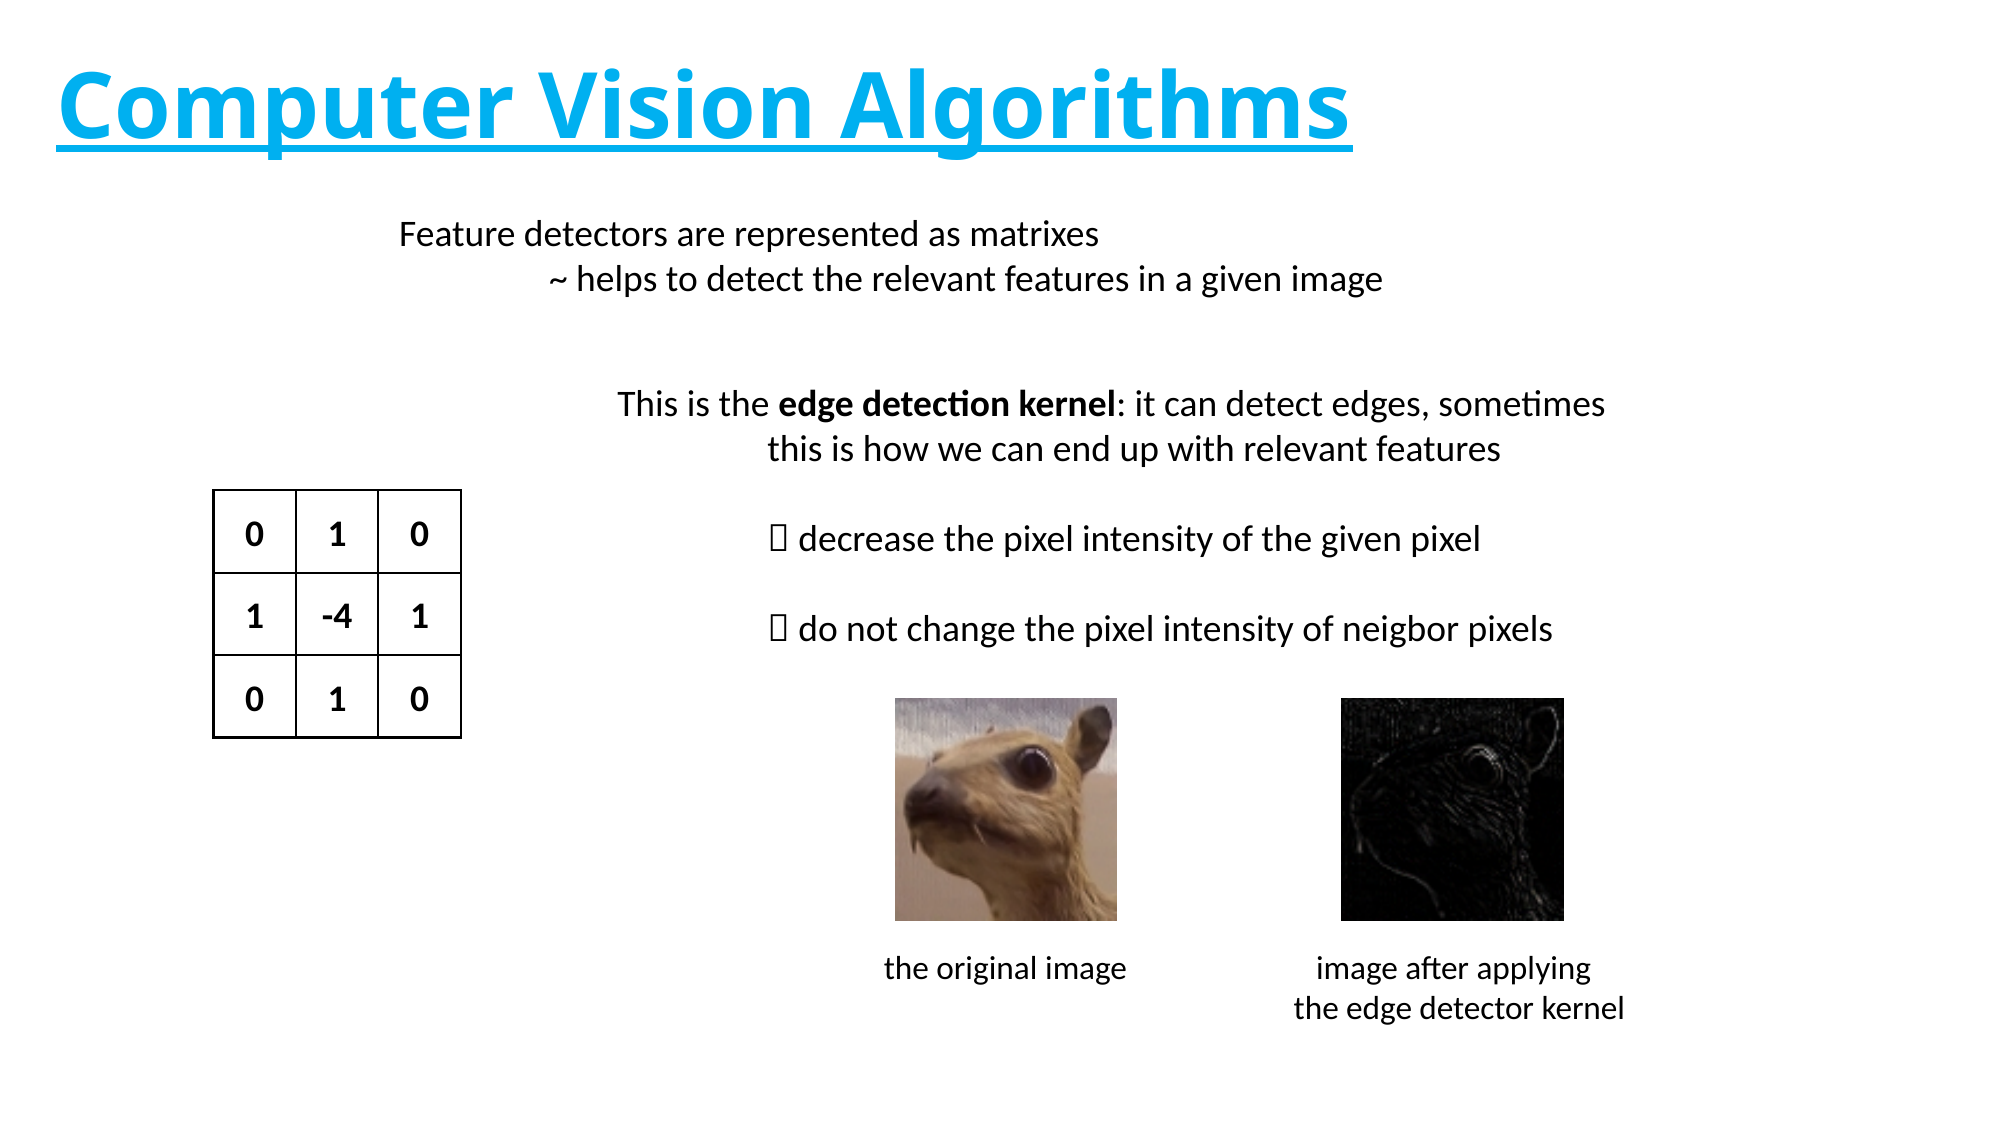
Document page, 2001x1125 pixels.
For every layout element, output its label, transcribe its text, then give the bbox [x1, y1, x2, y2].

text_box 1 [295, 654, 377, 739]
text_box 1 [212, 572, 295, 654]
text_box Feature detectors are represented as matrixes ~ helps to detect the relevant features in a given image [384, 201, 1408, 307]
text_box 1 [295, 489, 377, 572]
text_box the original image [869, 939, 1143, 994]
text_box image after applying the edge detector kernel [1263, 939, 1641, 1034]
title Computer Vision Algorithms [41, 0, 1767, 218]
text_box 1 [377, 572, 462, 654]
text_box 0 [377, 489, 462, 572]
picture [894, 698, 1117, 921]
text_box -4 [295, 572, 377, 654]
text_box 0 [377, 654, 462, 739]
text_box 0 [212, 489, 295, 572]
text_box This is the edge detection kernel: it can detect edges, sometimes this is how we can end up with relevant features  decrease the pixel intensity of the given pixel  do not change the pixel intensity of neigbor pixels [602, 371, 1622, 657]
picture [1341, 698, 1564, 921]
text_box 0 [212, 654, 295, 739]
